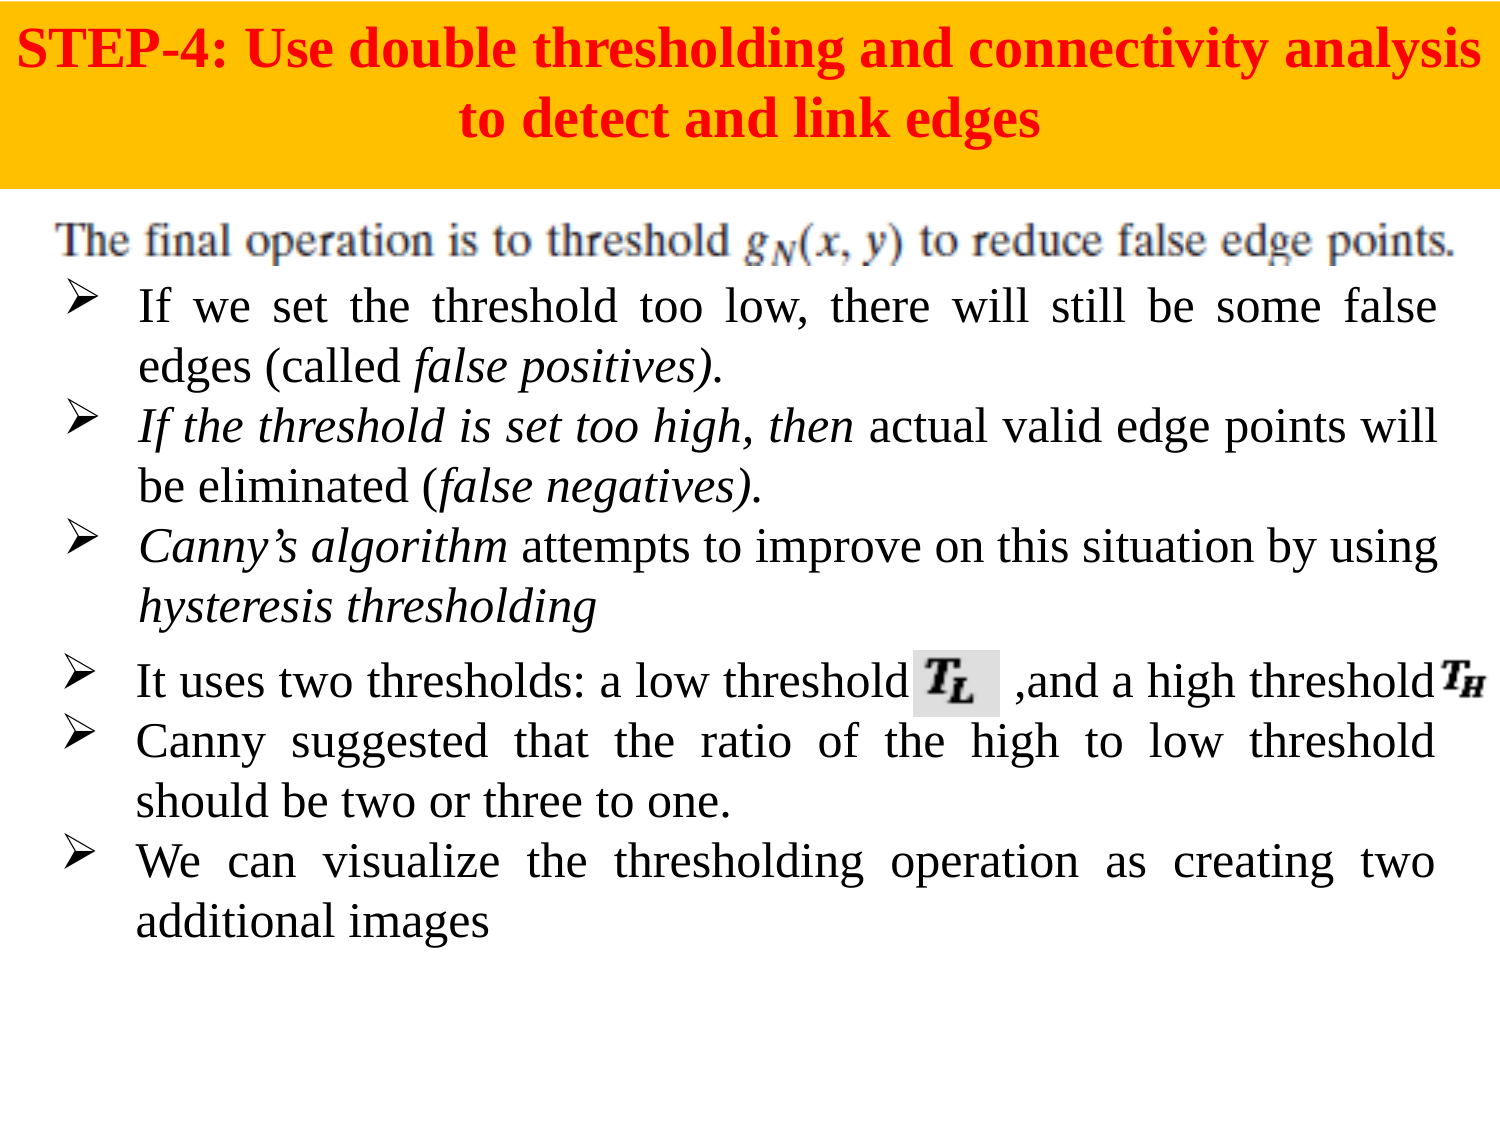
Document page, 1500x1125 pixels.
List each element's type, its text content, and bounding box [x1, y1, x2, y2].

text_box If we set the threshold too low, there will still be some false edges (called false positives). If the threshold is set too high, then actual valid edge points will be eliminated (false negatives). Canny’s algorithm attempts to improve on this situation by using hysteresis thresholding [48, 274, 1454, 640]
picture [913, 650, 1000, 718]
title STEP-4: Use double thresholding and connectivity analysis to detect and link edges [0, 1, 1500, 189]
picture [35, 218, 1460, 266]
text_box It uses two thresholds: a low threshold ,and a high threshold Canny suggested that the ratio of the high to low threshold should be two or three to one. We can visualize the thresholding operation as creating two additional images [45, 640, 1452, 955]
picture [1434, 648, 1498, 706]
